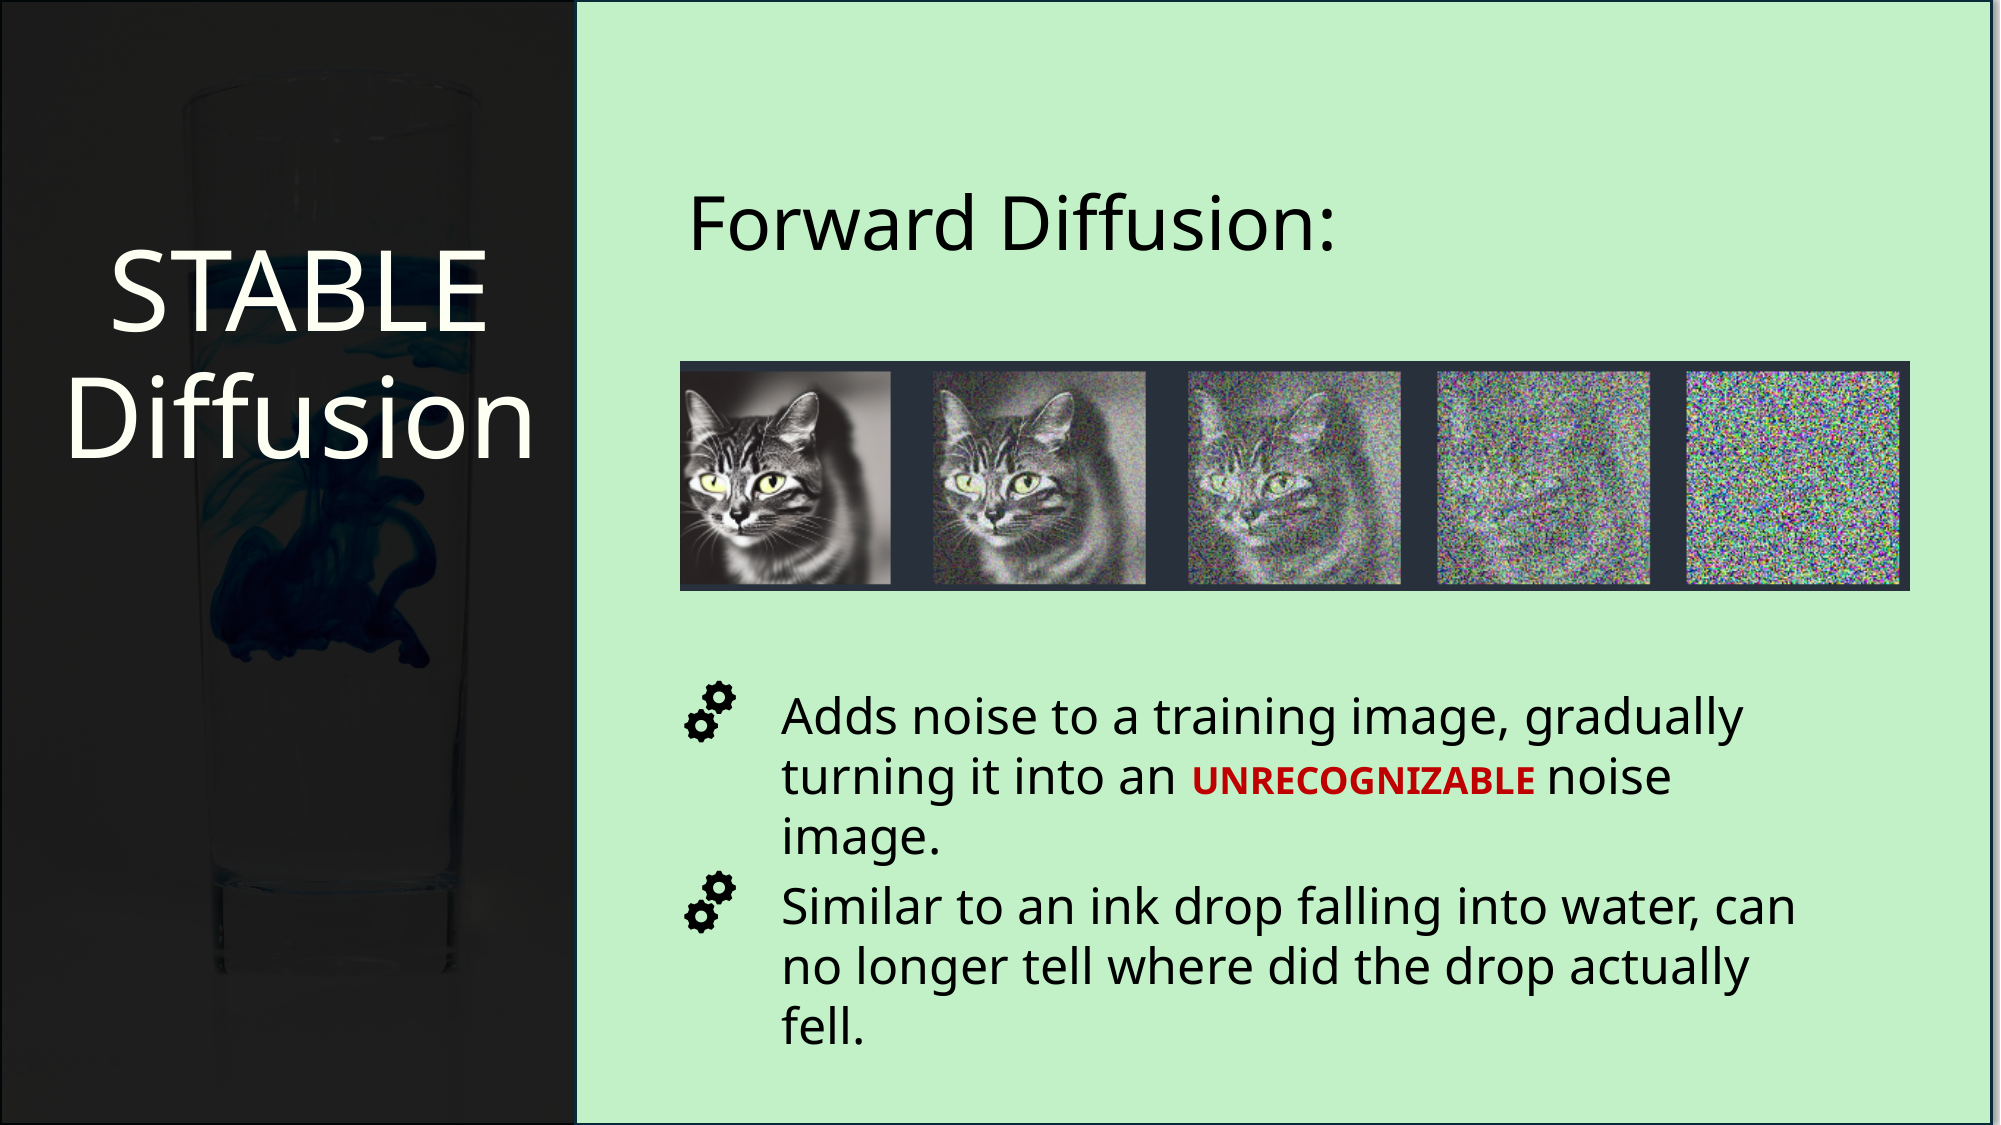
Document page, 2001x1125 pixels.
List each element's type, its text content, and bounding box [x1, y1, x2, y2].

text_box STABLE [33, 211, 569, 362]
text_box [574, 0, 1993, 1125]
picture [671, 863, 748, 940]
text_box Forward Diffusion: [672, 168, 1439, 273]
text_box [0, 0, 574, 1125]
picture [671, 673, 748, 750]
text_box Adds noise to a training image, gradually turning it into an UNRECOGNIZABLE noise image. [766, 677, 1824, 867]
text_box Similar to an ink drop falling into water, can no longer tell where did the drop actually fell. [766, 867, 1824, 1063]
text_box Diffusion [40, 338, 561, 489]
picture [679, 360, 1911, 591]
